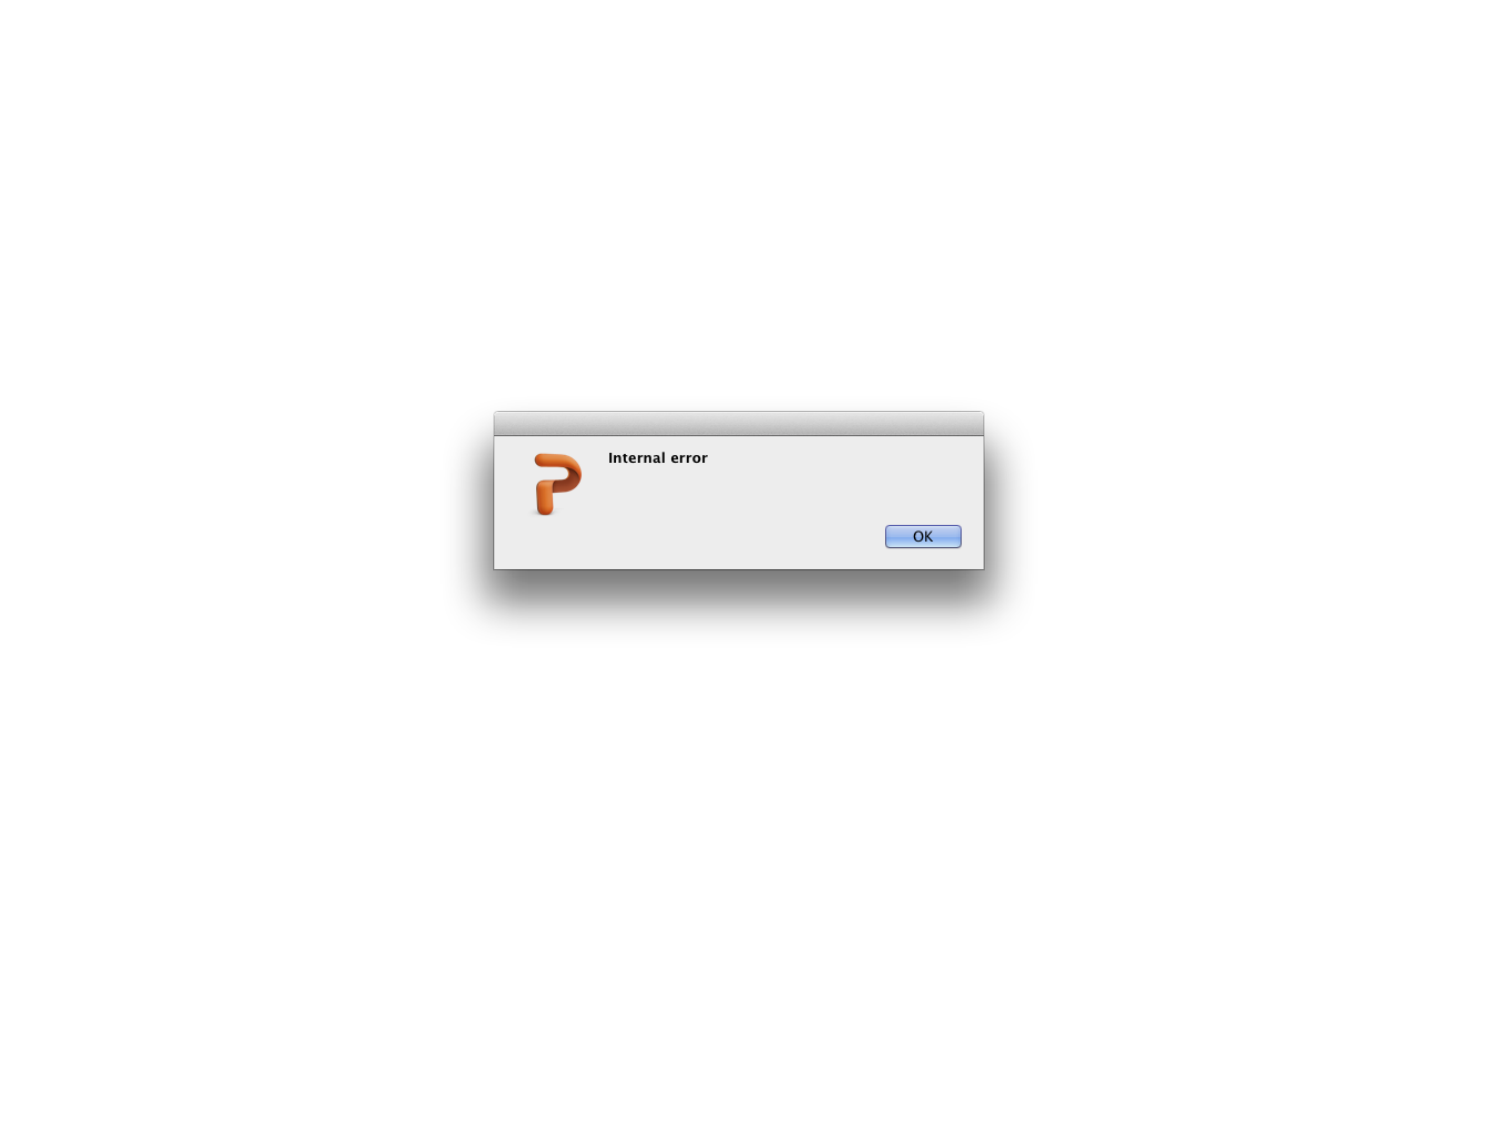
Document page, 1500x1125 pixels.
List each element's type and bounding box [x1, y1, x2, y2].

picture [430, 373, 1047, 658]
